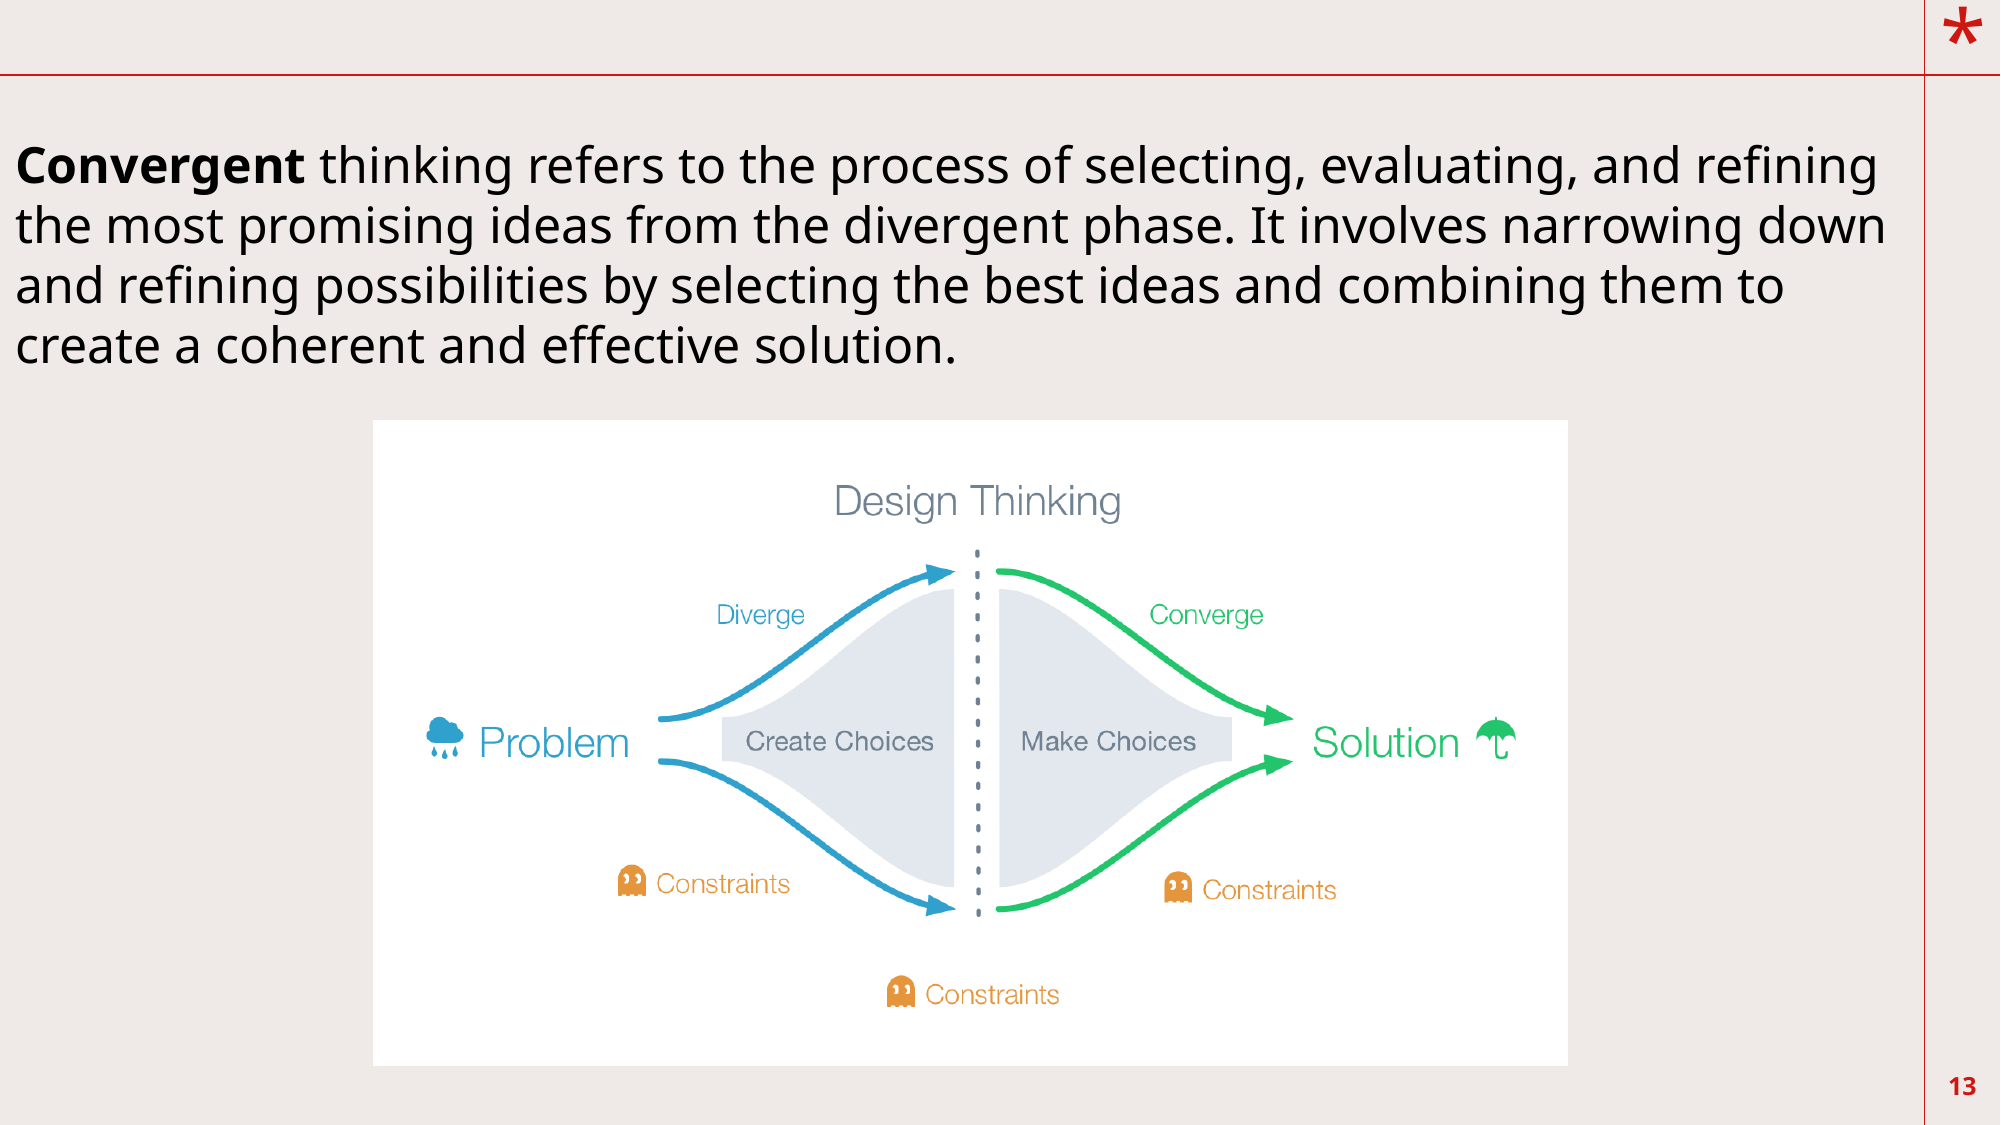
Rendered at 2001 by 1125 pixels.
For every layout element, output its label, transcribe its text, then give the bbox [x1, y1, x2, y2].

slide_number 13 [1925, 1050, 2000, 1125]
picture [372, 420, 1568, 1066]
list Convergent thinking refers to the process of selecting, evaluating, and refining the most promising ideas from the divergent phase. It involves narrowing down and refining possibilities by selecting the best ideas and combining them to create a coherent and effective solution. [0, 0, 1925, 580]
